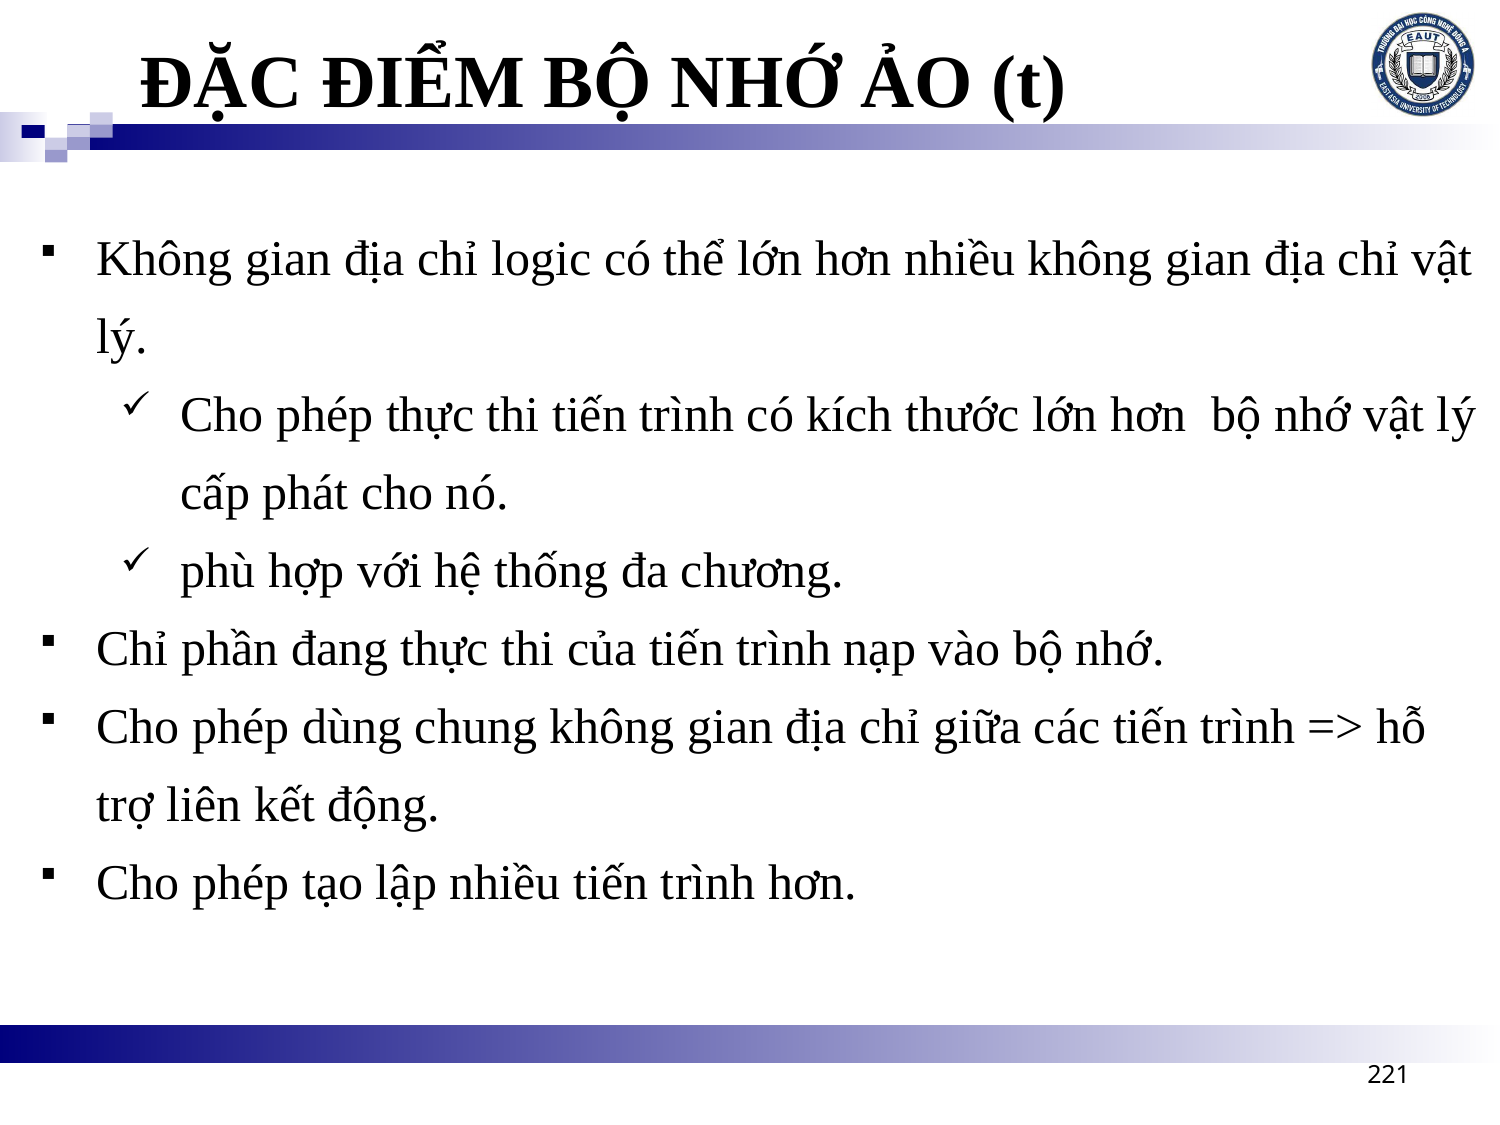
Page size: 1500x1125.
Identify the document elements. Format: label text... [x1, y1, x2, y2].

text_box ĐẶC ĐIỂM BỘ NHỚ ẢO (t) [125, 24, 1288, 118]
slide_number 221 [1074, 1050, 1425, 1100]
list Không gian địa chỉ logic có thể lớn hơn nhiều không gian địa chỉ vật lý. Cho phép thực thi tiến trình có kích thước lớn hơn bộ nhớ vật lý cấp phát cho nó. phù hợp với hệ thống đa chương. Chỉ phần đang thực thi của tiến trình nạp vào bộ nhớ. Cho phép dùng chung không gian địa chỉ giữa các tiến trình => hỗ trợ liên kết động. Cho phép tạo lập nhiều tiến trình hơn. [24, 200, 1500, 1050]
